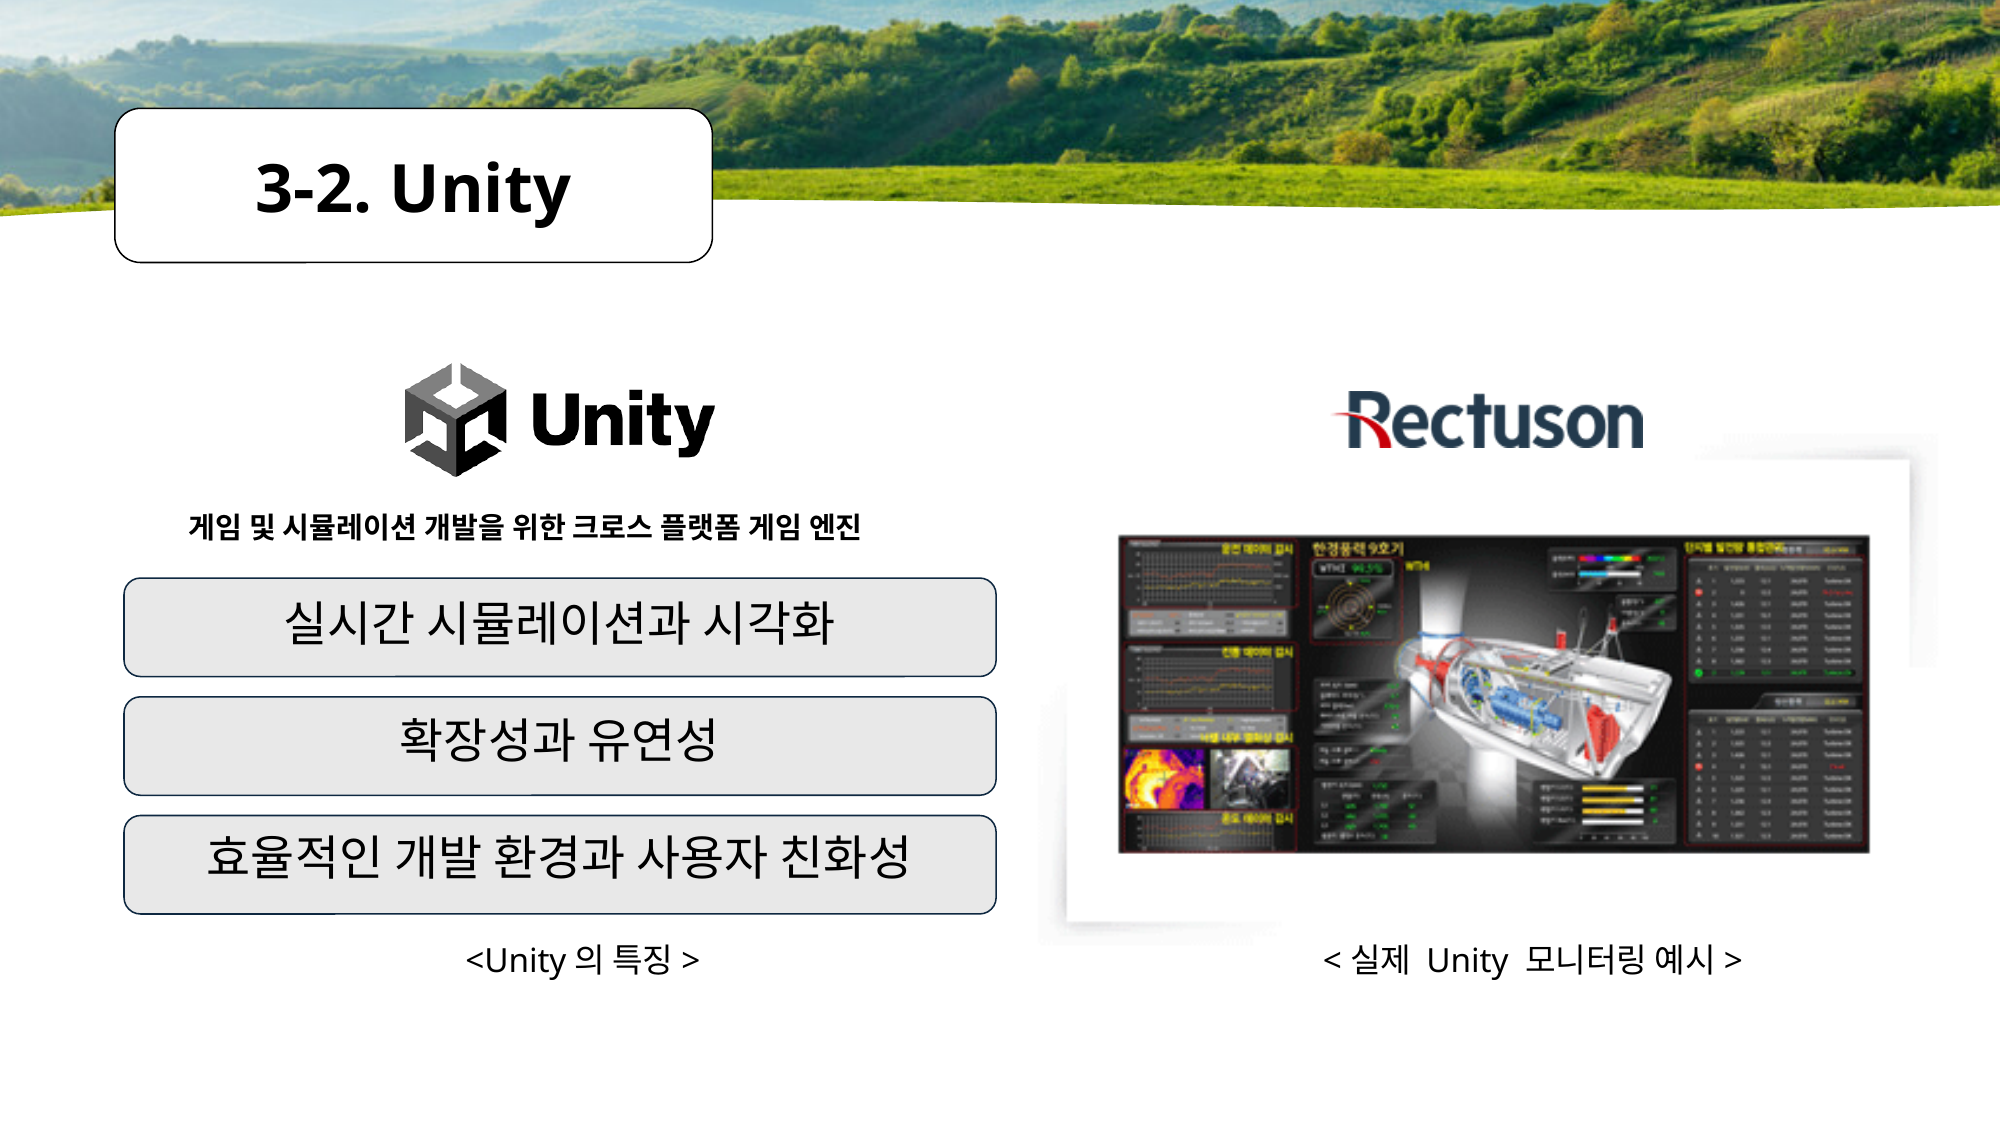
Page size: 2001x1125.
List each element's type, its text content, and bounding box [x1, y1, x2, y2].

picture [405, 363, 715, 478]
picture [1024, 391, 1949, 953]
text_box 실시간 시뮬레이션과 시각화 확장성과 유연성 효율적인 개발 환경과 사용자 친화성 [124, 578, 997, 914]
picture [0, 0, 2000, 217]
text_box 3-2. Unity [114, 228, 713, 263]
text_box <실제 Unity 모니터링 예시> [1282, 961, 1784, 1019]
text_box 게임 및 시뮬레이션 개발을 위한 크로스 플랫폼 게임 엔진 [173, 494, 993, 578]
text_box <Unity의 특징> [332, 924, 834, 1019]
